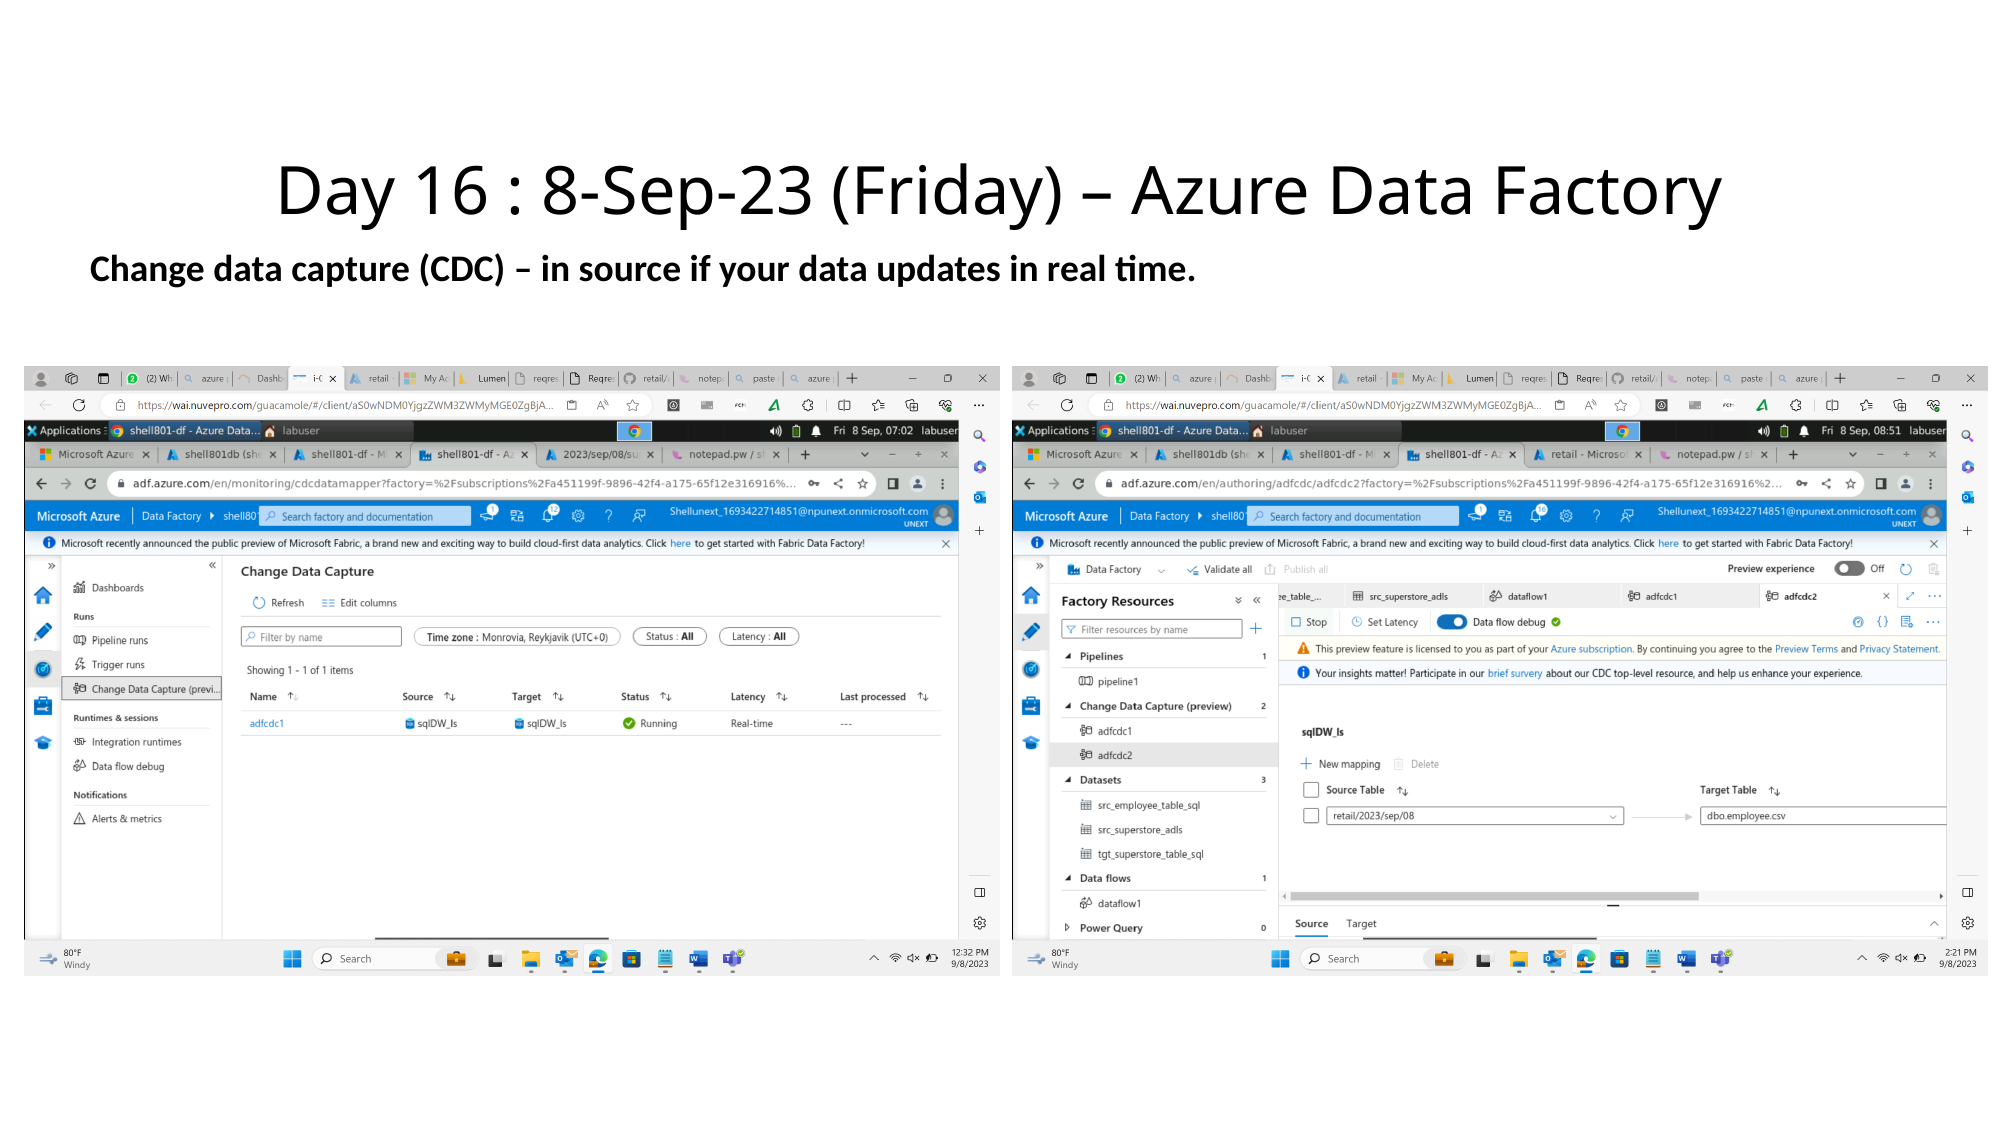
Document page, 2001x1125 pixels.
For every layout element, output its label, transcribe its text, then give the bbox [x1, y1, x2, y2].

text_box Change data capture (CDC) – in source if your data updates in real time. [75, 236, 1750, 297]
picture [24, 366, 1000, 976]
picture [1012, 366, 1988, 976]
title Day 16 : 8-Sep-23 (Friday) – Azure Data Factory [249, 107, 1750, 236]
